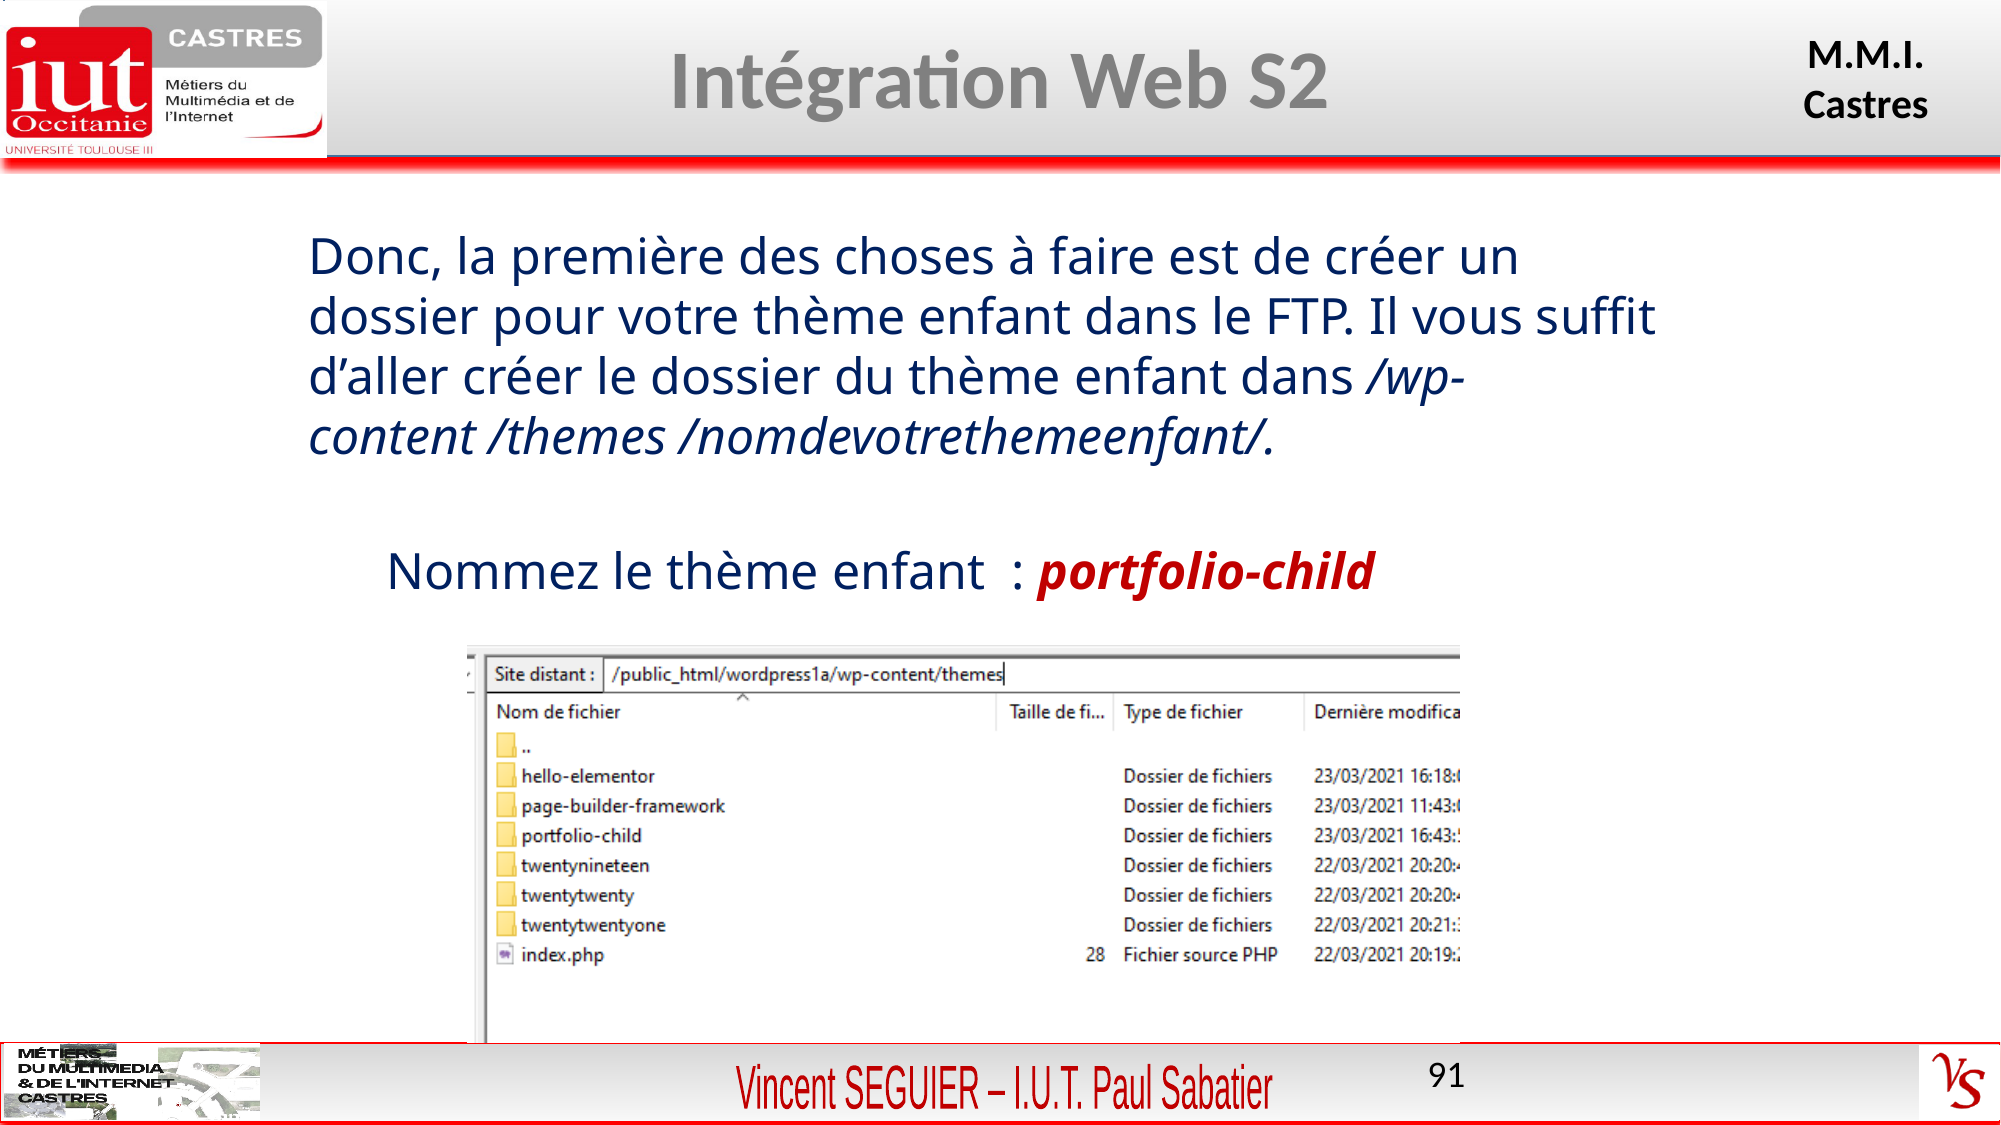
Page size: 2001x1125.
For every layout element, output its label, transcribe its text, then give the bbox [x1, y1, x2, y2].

picture [0, 1, 327, 158]
text_box Donc, la première des choses à faire est de créer un dossier pour votre thème enfant dans le FTP. Il vous suffit d’aller créer le dossier du thème enfant dans /wp-content /themes /nomdevotrethemeenfant/. [293, 217, 1691, 473]
picture [1919, 1045, 2000, 1120]
slide_number 91 [1412, 1042, 1863, 1103]
picture [467, 645, 1460, 1043]
picture [4, 1043, 260, 1120]
text_box Nommez le thème enfant : portfolio-child [372, 532, 1391, 607]
